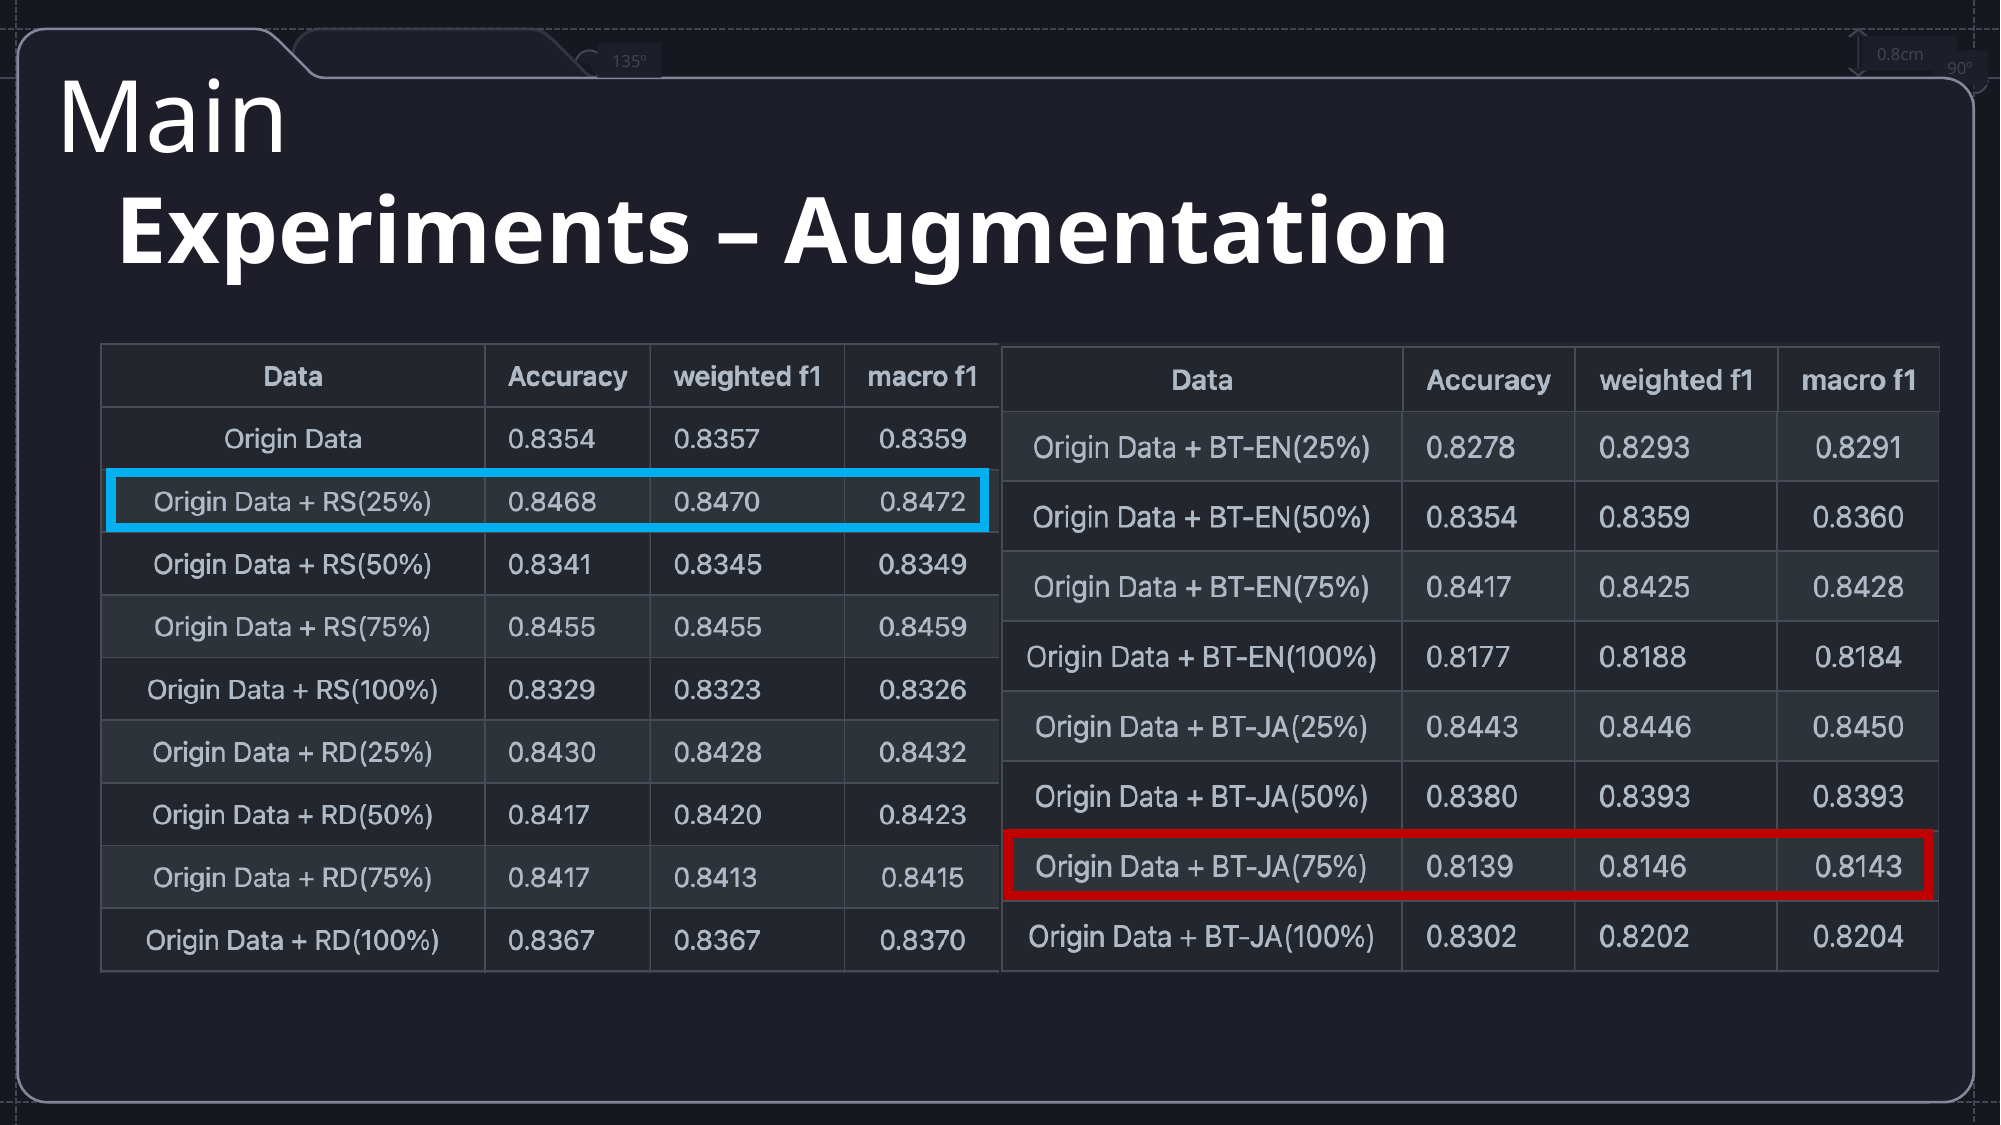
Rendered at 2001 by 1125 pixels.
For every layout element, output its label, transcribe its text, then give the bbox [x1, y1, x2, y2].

text_box Main [40, 44, 323, 180]
title Experiments – Augmentation [100, 125, 1826, 343]
picture [100, 342, 1940, 973]
